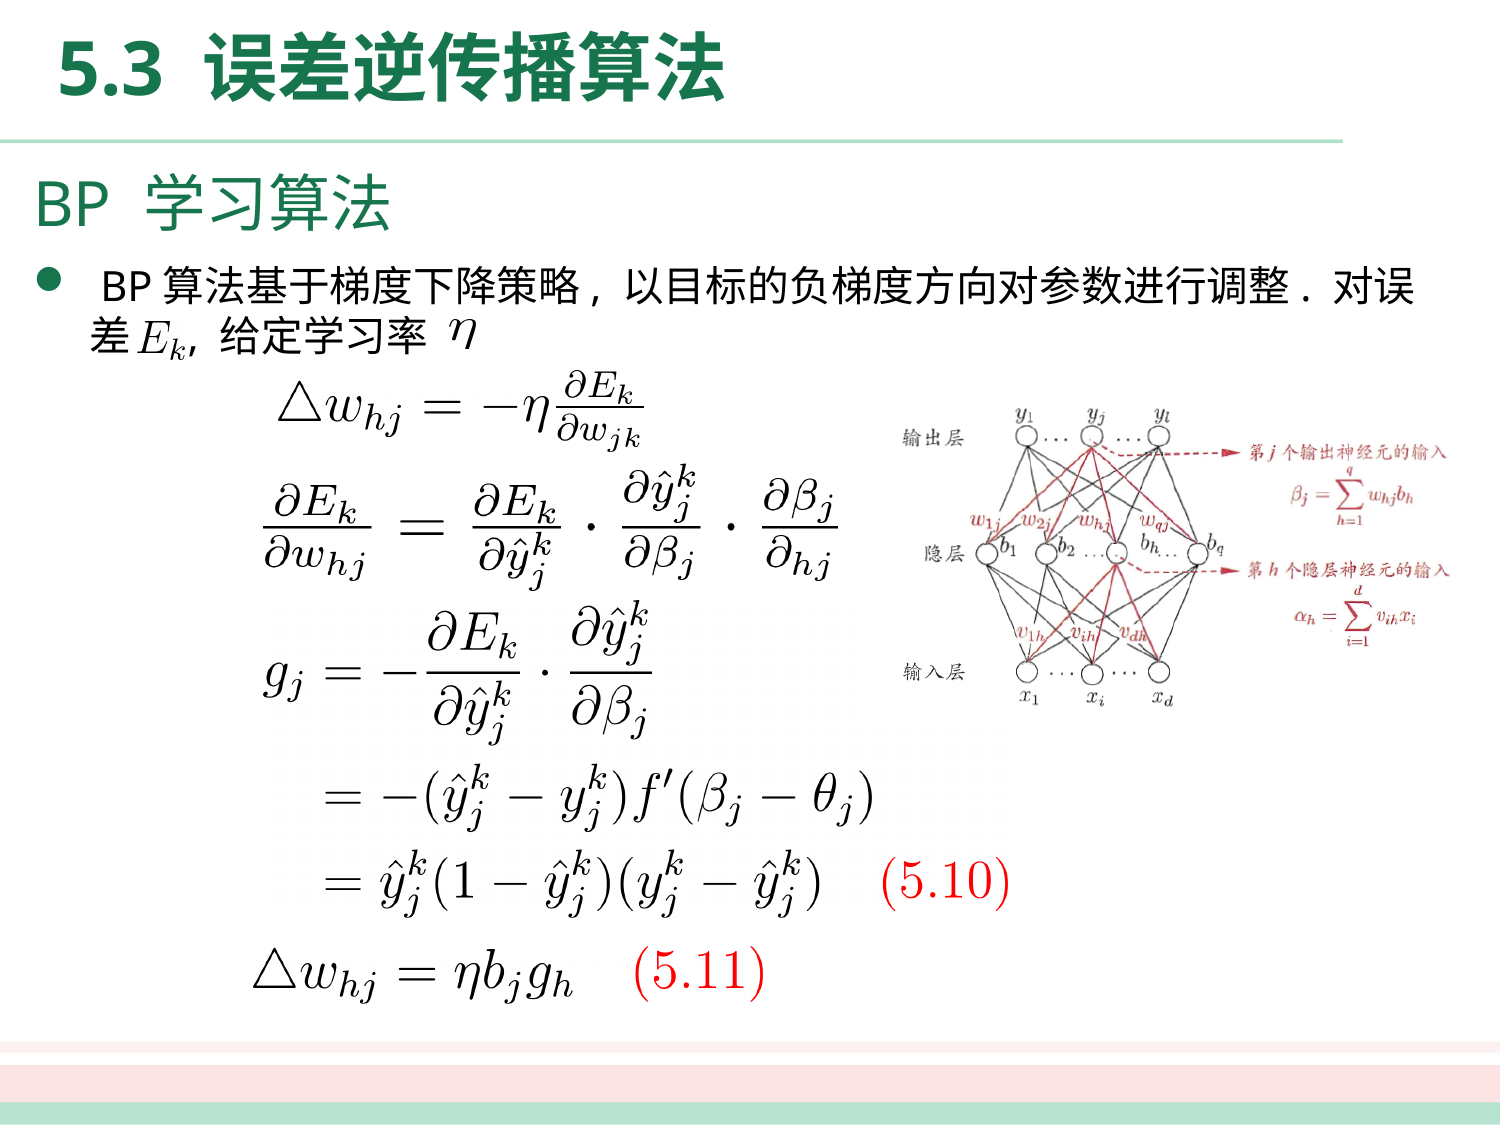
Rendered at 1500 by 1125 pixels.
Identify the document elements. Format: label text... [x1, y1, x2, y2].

list BP 学习算法 BP算法基于梯度下降策略, 以目标的负梯度方向对参数进行调整. 对误差 , 给定学习率 [18, 156, 1432, 1021]
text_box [260, 457, 841, 595]
picture [0, 0, 1500, 1125]
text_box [447, 315, 478, 352]
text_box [276, 366, 646, 457]
title 5.3 误差逆传播算法 [42, 7, 1337, 135]
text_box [135, 318, 187, 365]
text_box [260, 595, 1010, 923]
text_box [251, 941, 765, 1008]
